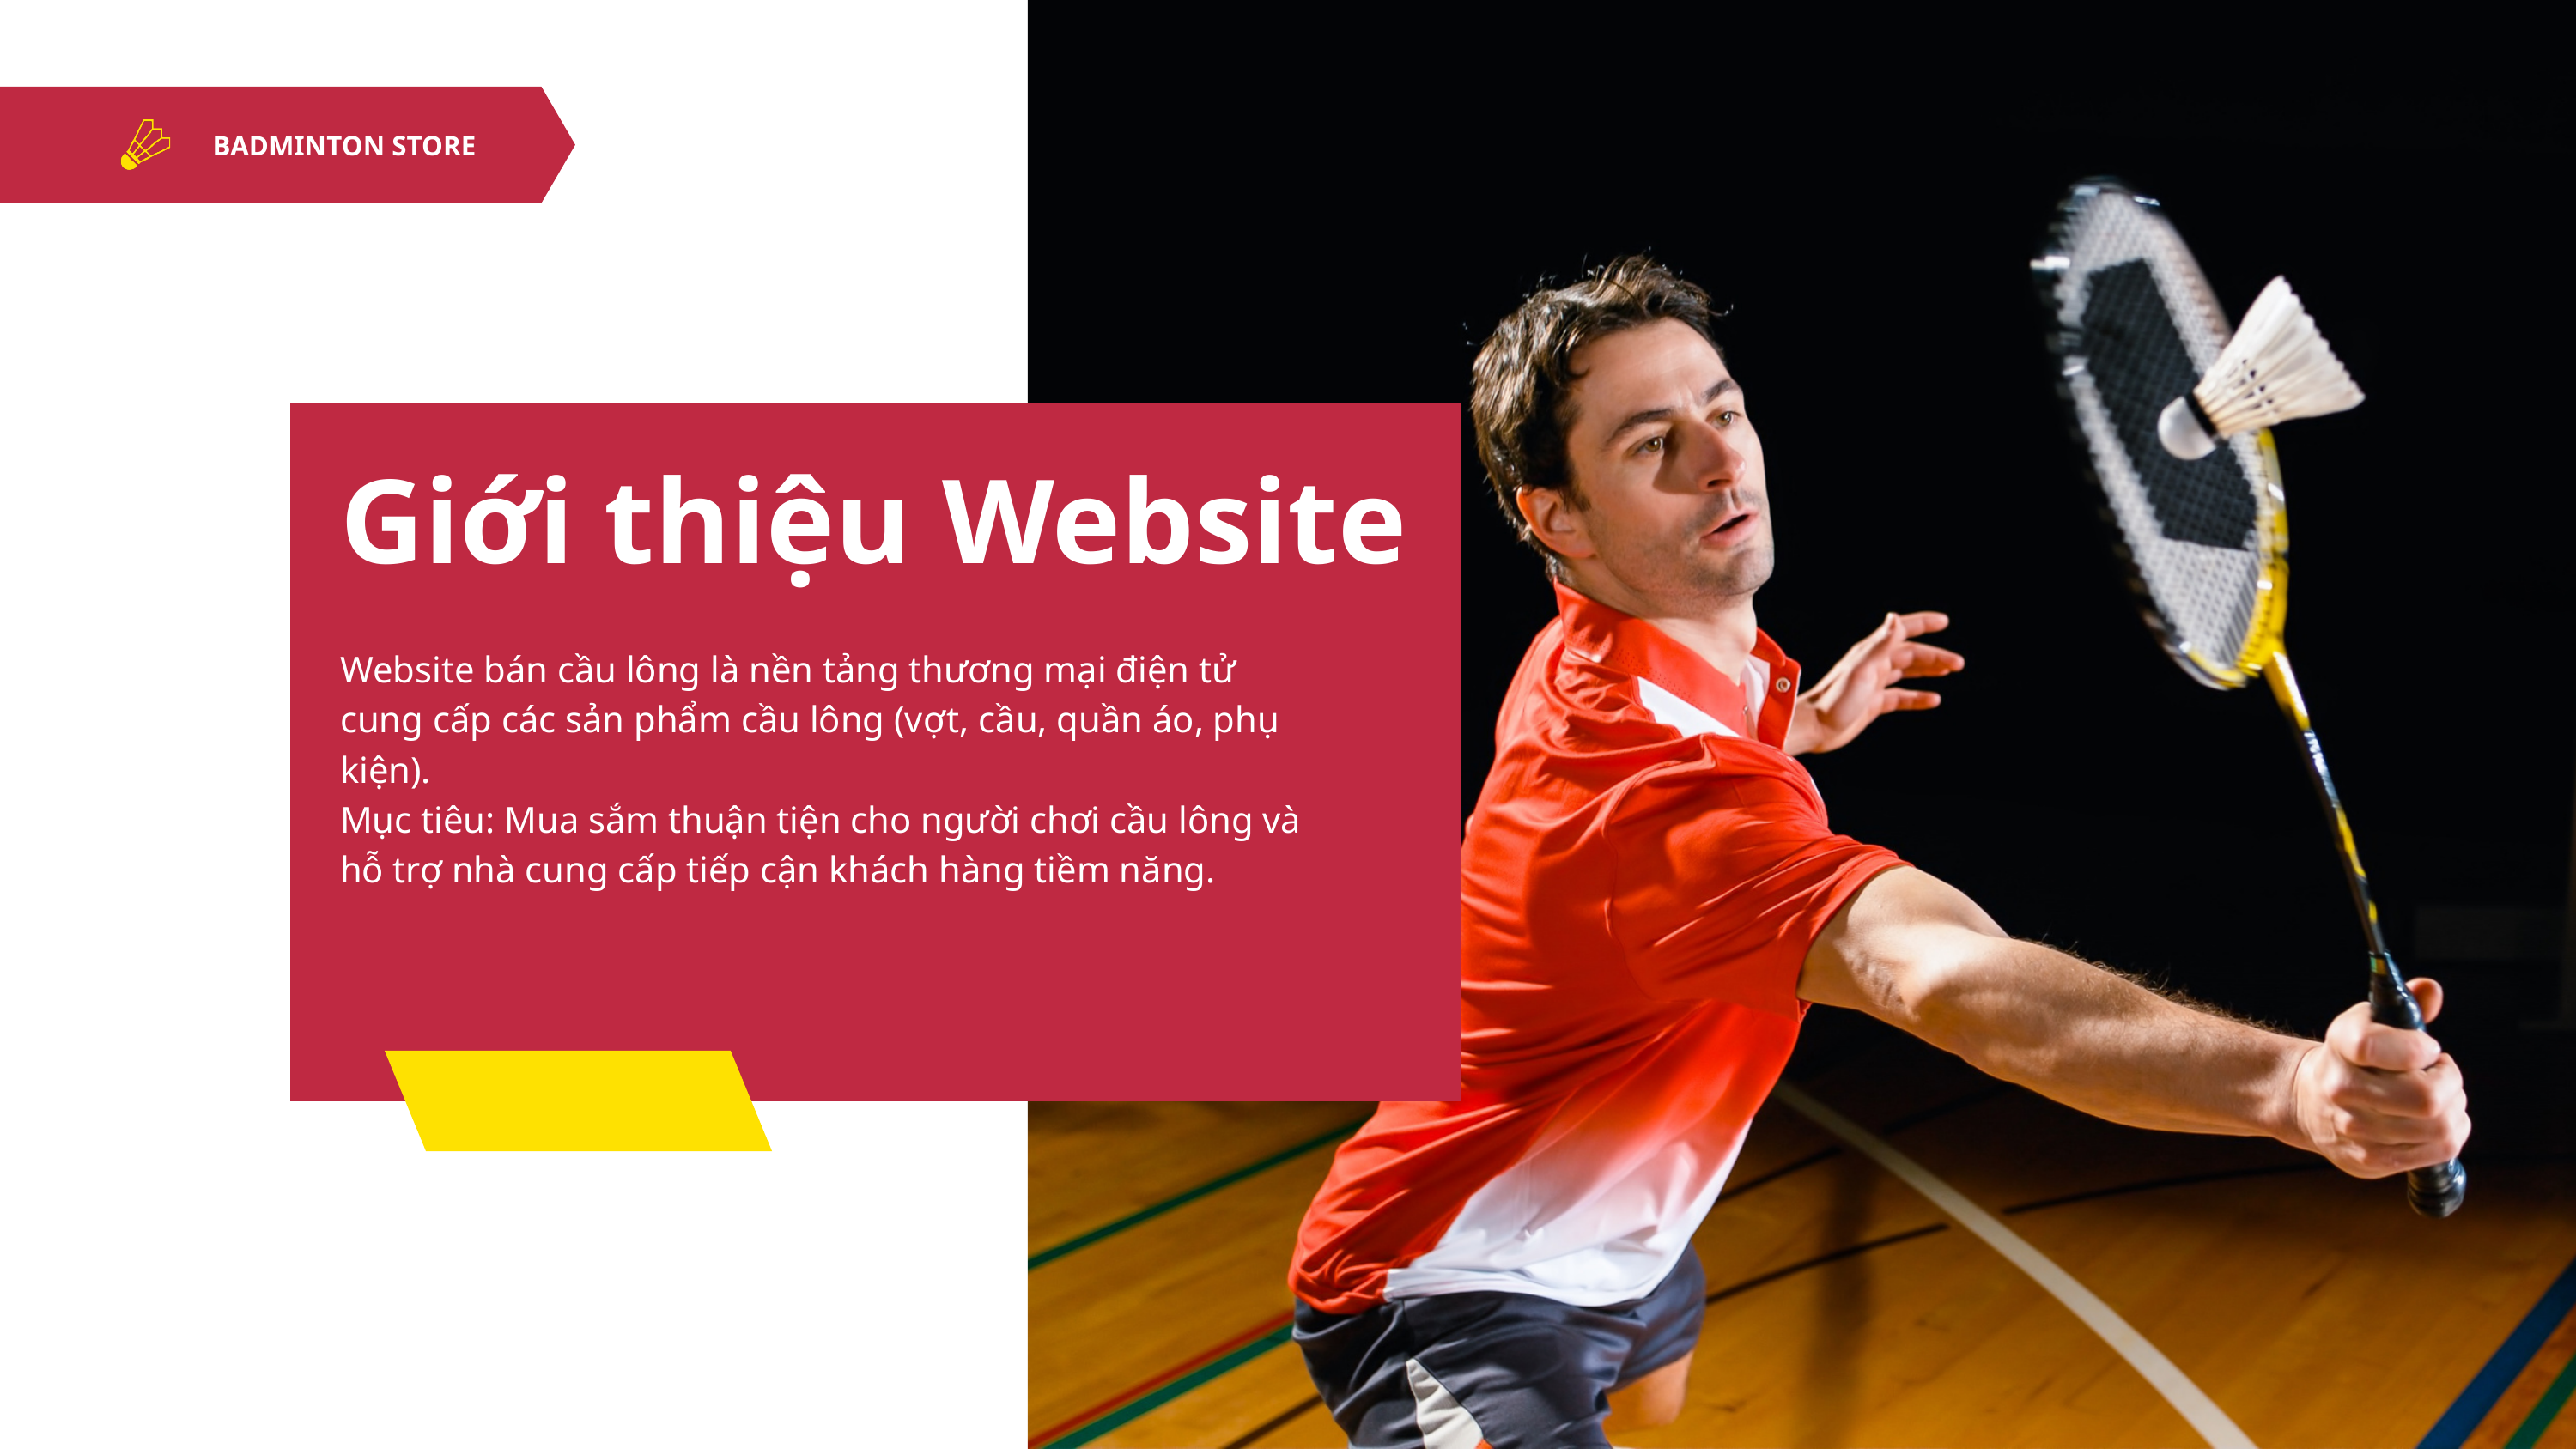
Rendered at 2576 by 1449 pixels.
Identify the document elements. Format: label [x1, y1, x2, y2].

text_box [384, 1050, 773, 1152]
text_box [289, 402, 1461, 1101]
text_box [0, 86, 576, 203]
text_box [1027, 0, 2576, 1449]
